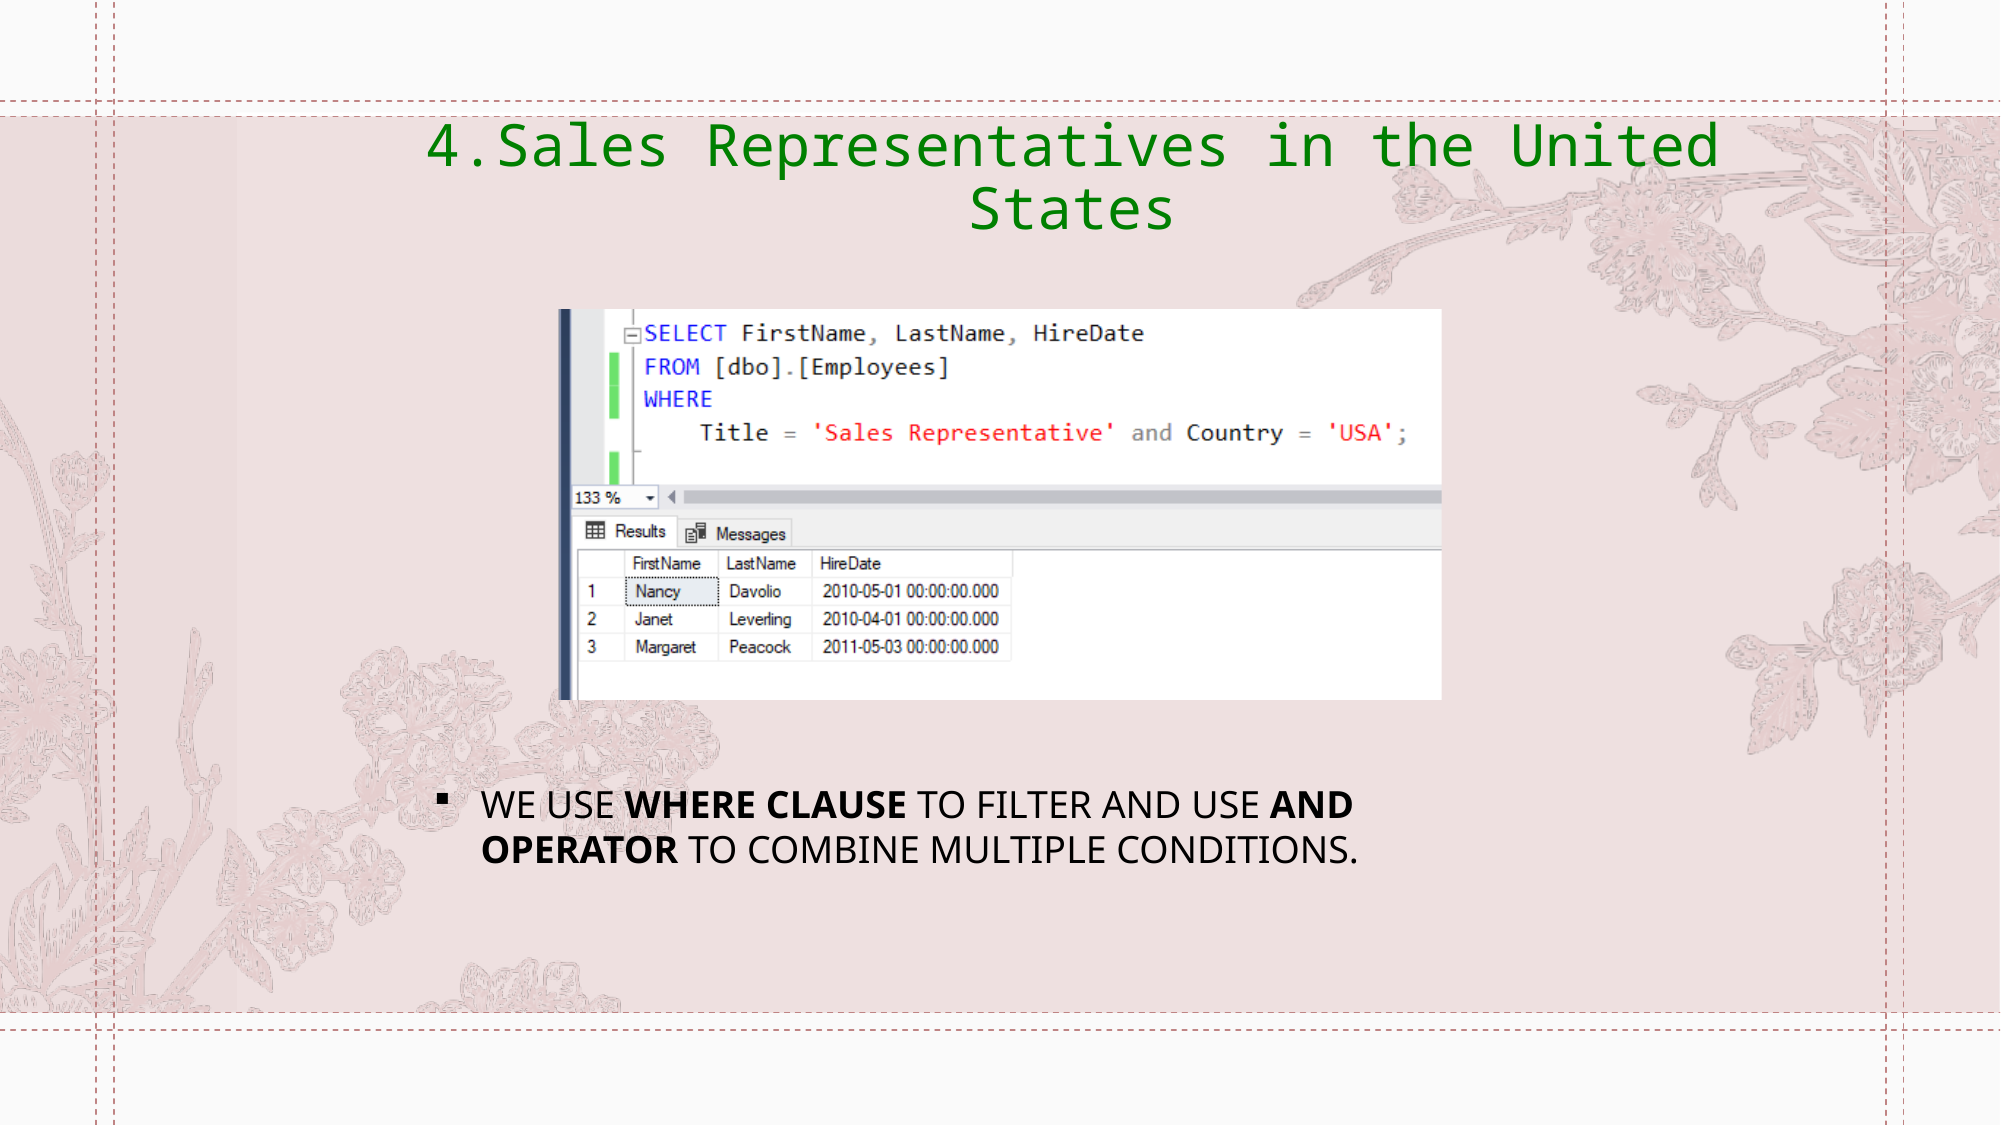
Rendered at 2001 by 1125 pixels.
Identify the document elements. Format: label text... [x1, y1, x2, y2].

picture [0, 116, 2000, 1013]
title 4.Sales Representatives in the United States [288, 132, 1858, 226]
text_box WE USE WHERE CLAUSE TO FILTER AND USE AND OPERATOR TO COMBINE MULTIPLE CONDITIONS. [418, 773, 1512, 879]
